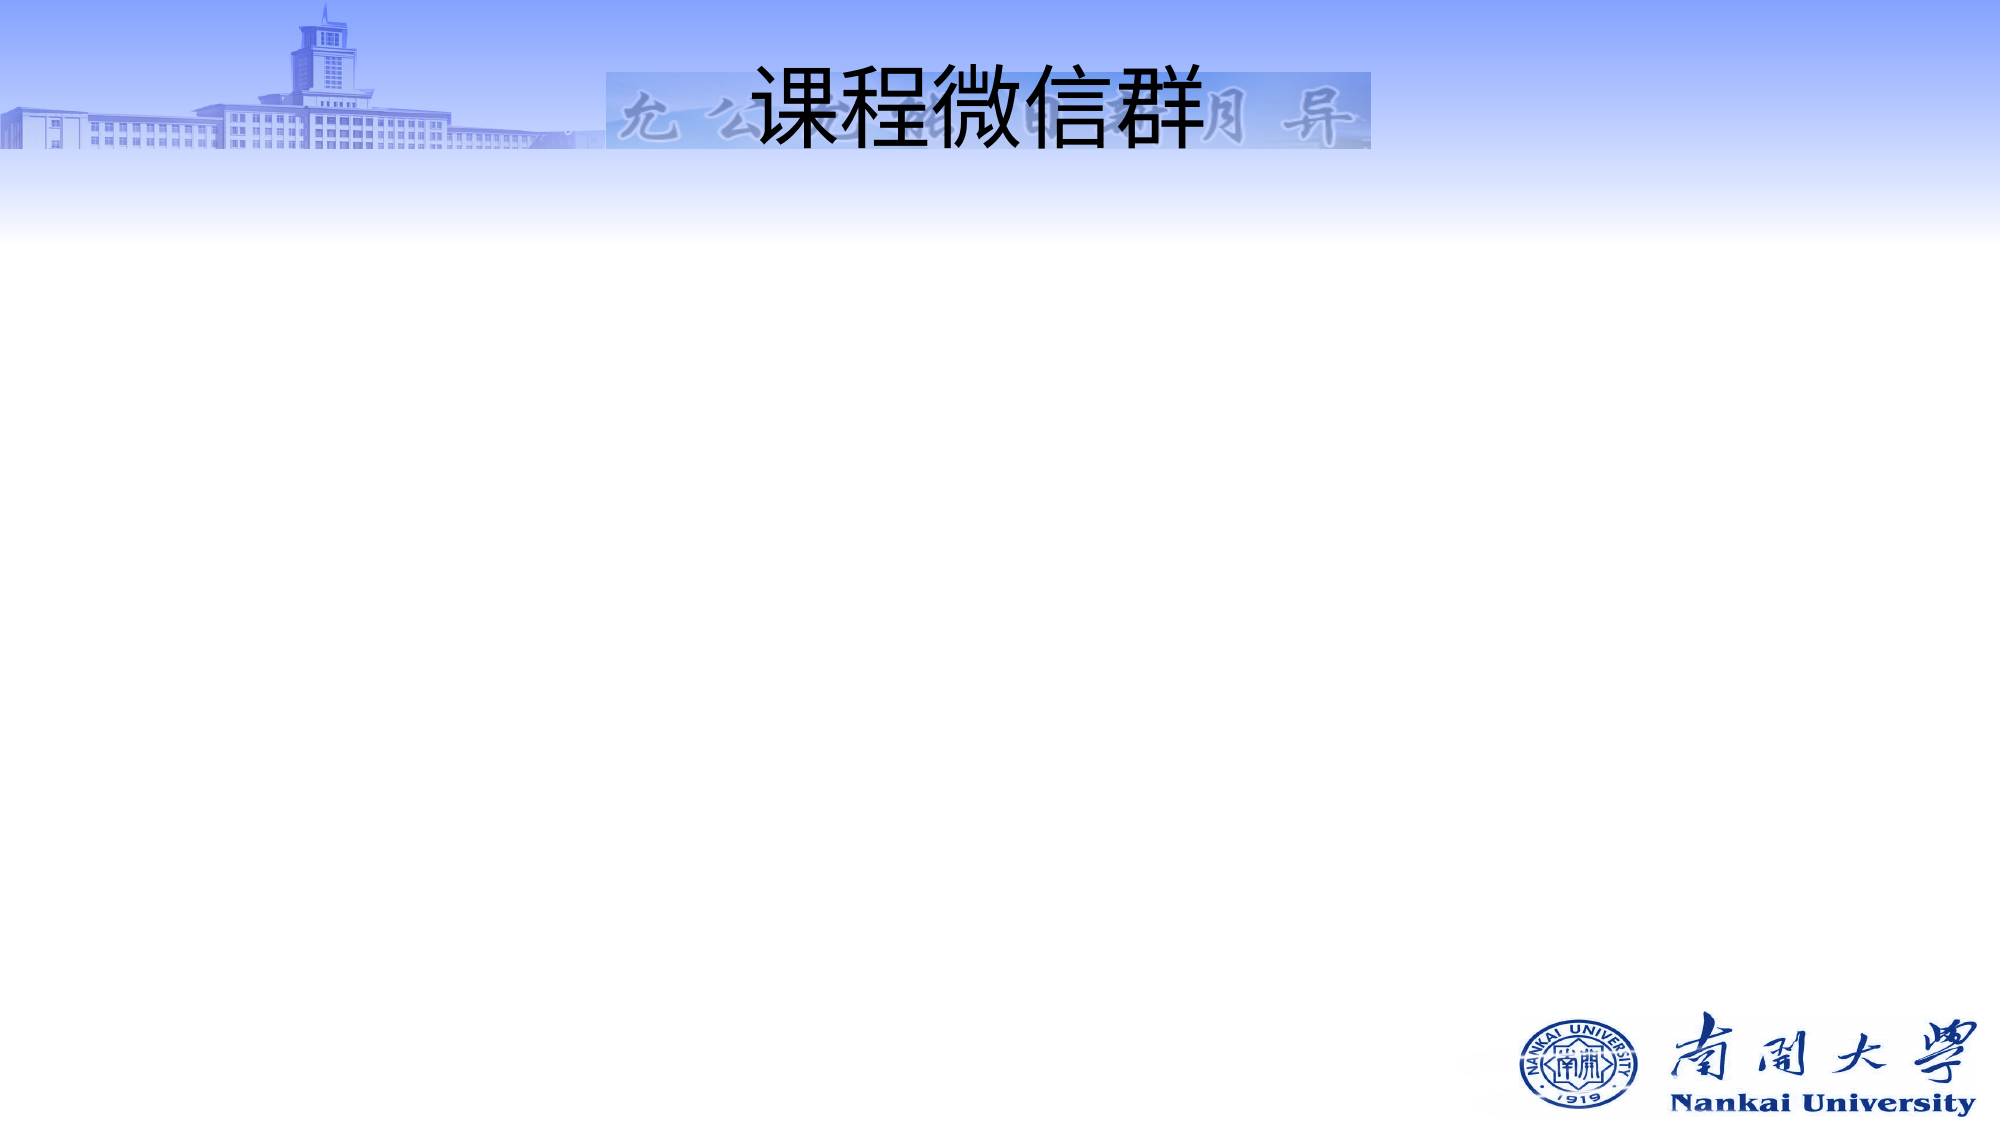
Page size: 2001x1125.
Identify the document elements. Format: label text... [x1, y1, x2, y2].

picture [1456, 1011, 1977, 1125]
title 课程微信群 [0, 3, 1978, 221]
